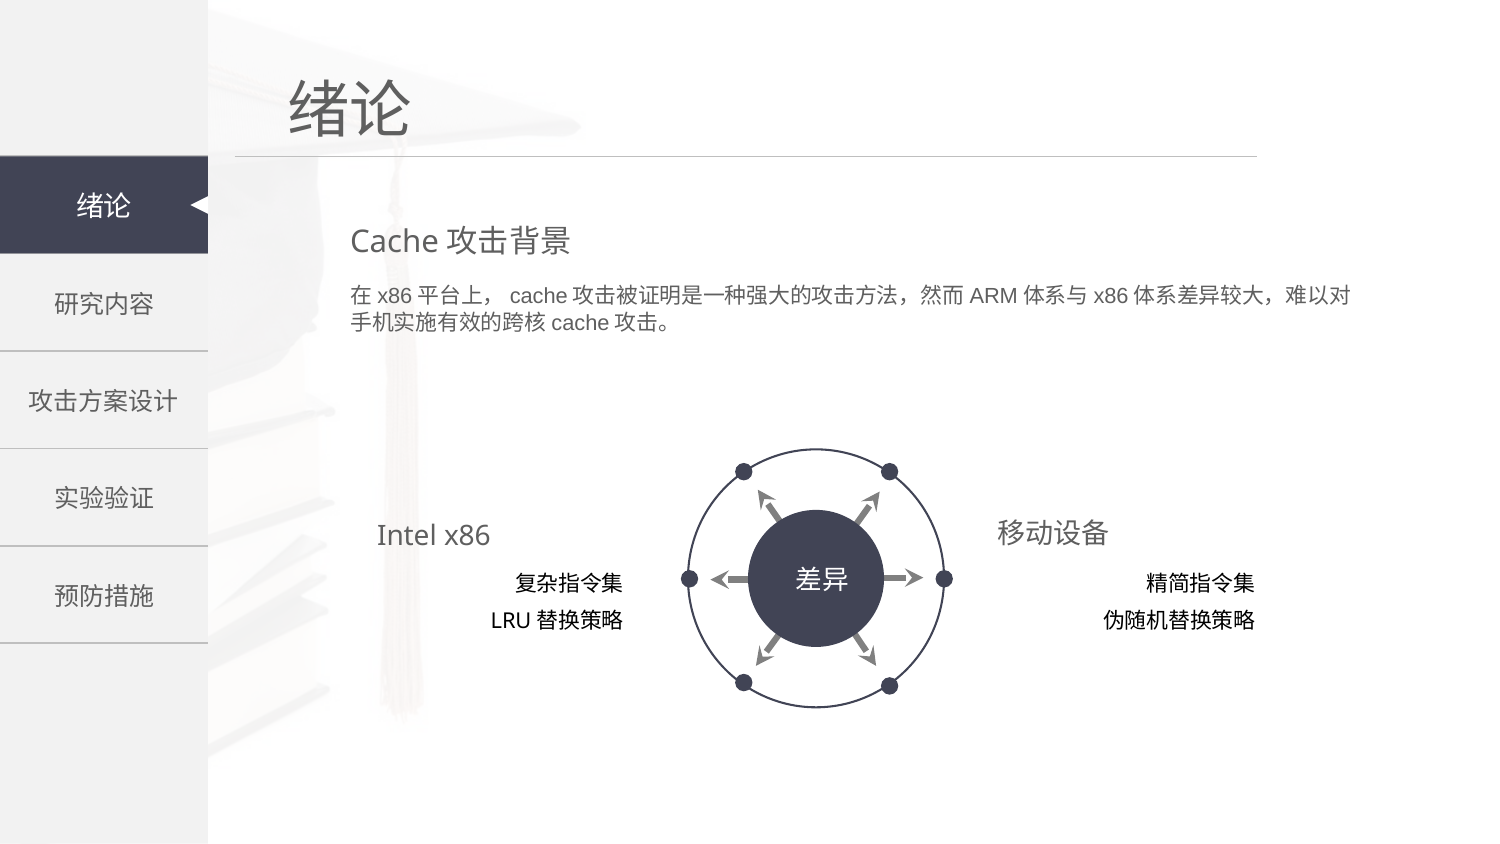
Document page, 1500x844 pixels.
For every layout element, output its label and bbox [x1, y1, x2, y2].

text_box [680, 449, 953, 708]
text_box [981, 508, 1271, 643]
text_box [747, 509, 885, 647]
text_box [353, 509, 639, 643]
text_box [335, 213, 1377, 374]
